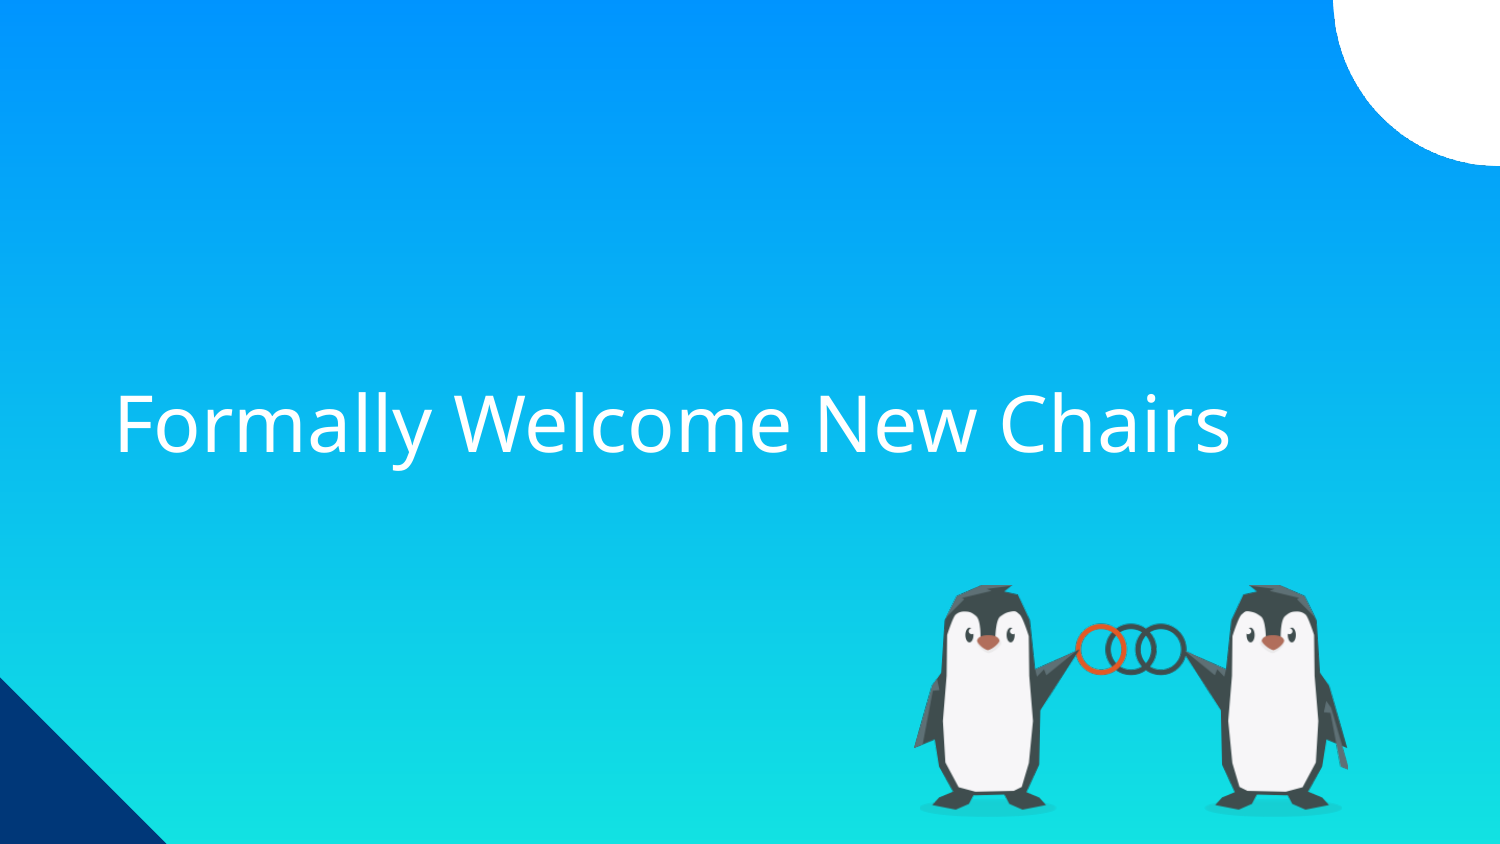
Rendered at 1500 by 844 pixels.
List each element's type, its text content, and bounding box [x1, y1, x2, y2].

title Formally Welcome New Chairs [98, 353, 1447, 491]
picture [914, 585, 1348, 817]
picture [0, 0, 1500, 166]
